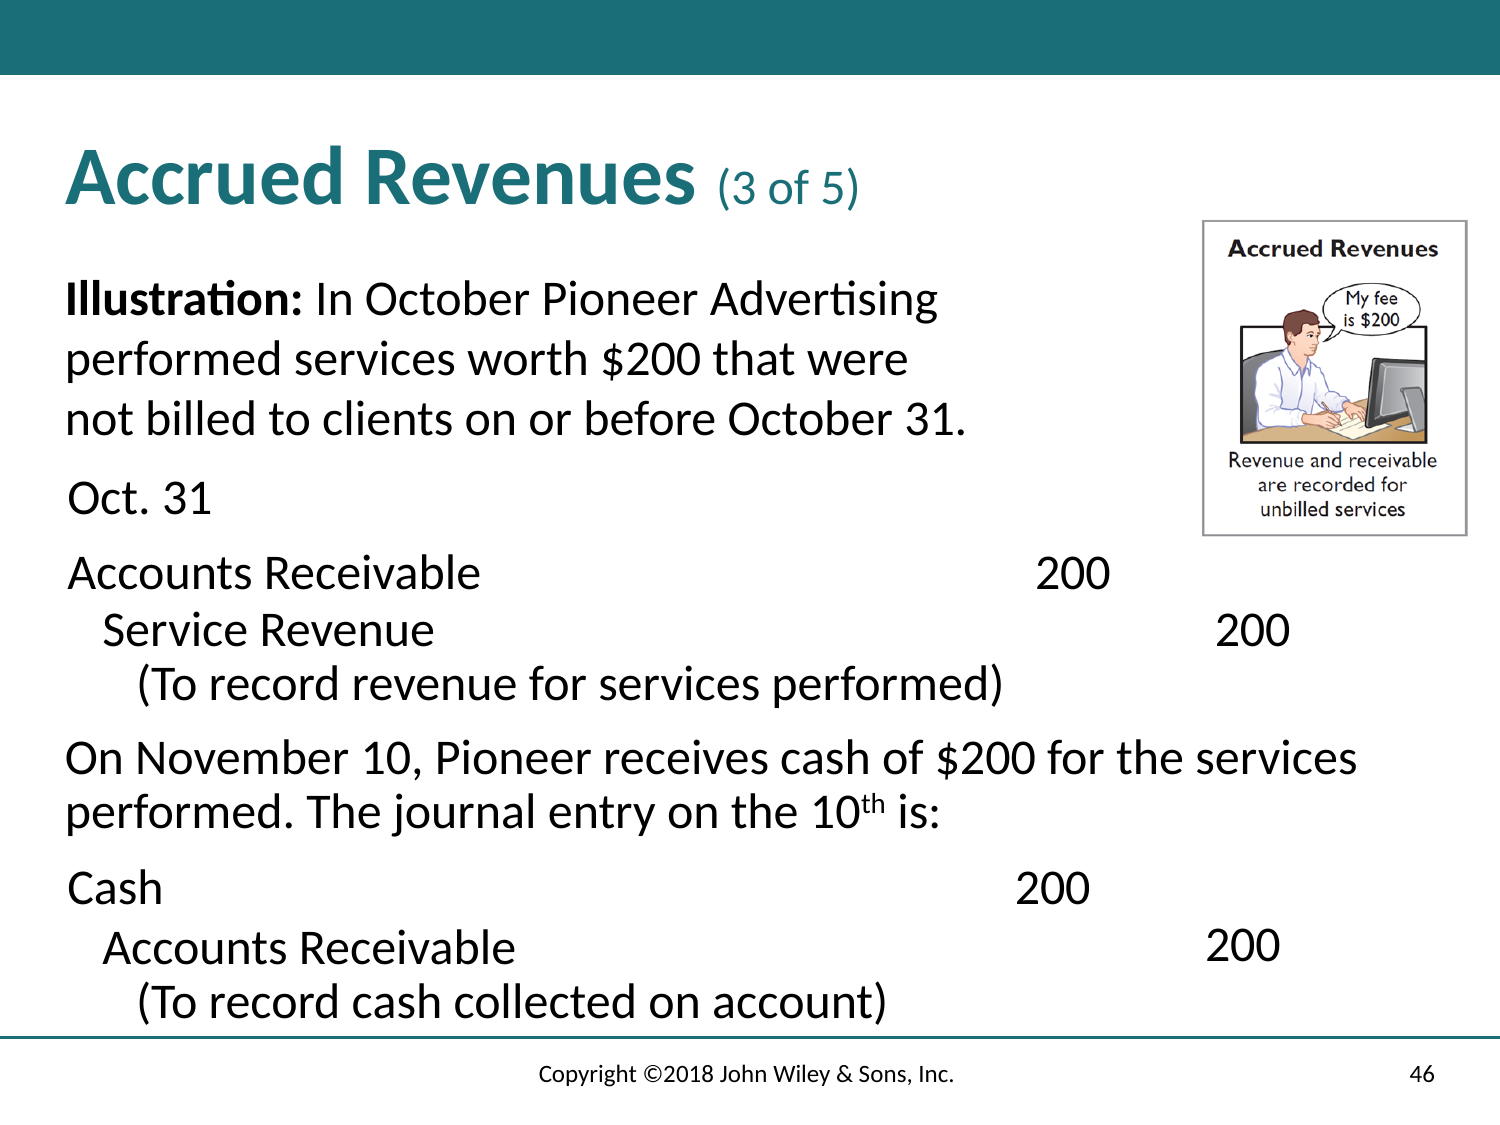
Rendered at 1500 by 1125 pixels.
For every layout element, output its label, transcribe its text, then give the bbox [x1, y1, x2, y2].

list Cash [52, 853, 188, 914]
list 200 [999, 853, 1123, 914]
list Illustration: In October Pioneer Advertising performed services worth $200 that were not billed to clients on or before October 31. [50, 257, 1004, 454]
list 200 [1190, 911, 1303, 977]
list On November 10, Pioneer receives cash of $200 for the services performed. The journal entry on the 10th is: [50, 723, 1450, 843]
list 200 [1020, 538, 1146, 599]
slide_number 46 [1059, 1042, 1450, 1103]
list 200 [1200, 596, 1313, 657]
title Accrued Revenues (3 of 5) [50, 125, 1450, 250]
list Accounts Receivable [52, 538, 497, 596]
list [1199, 218, 1471, 539]
list Oct. 31 [52, 463, 239, 527]
list Service Revenue (To record revenue for services performed) [87, 596, 1075, 707]
list Accounts Receivable (To record cash collected on account) [87, 913, 913, 1033]
footer Copyright ©2018 John Wiley & Sons, Inc. [496, 1042, 1004, 1103]
